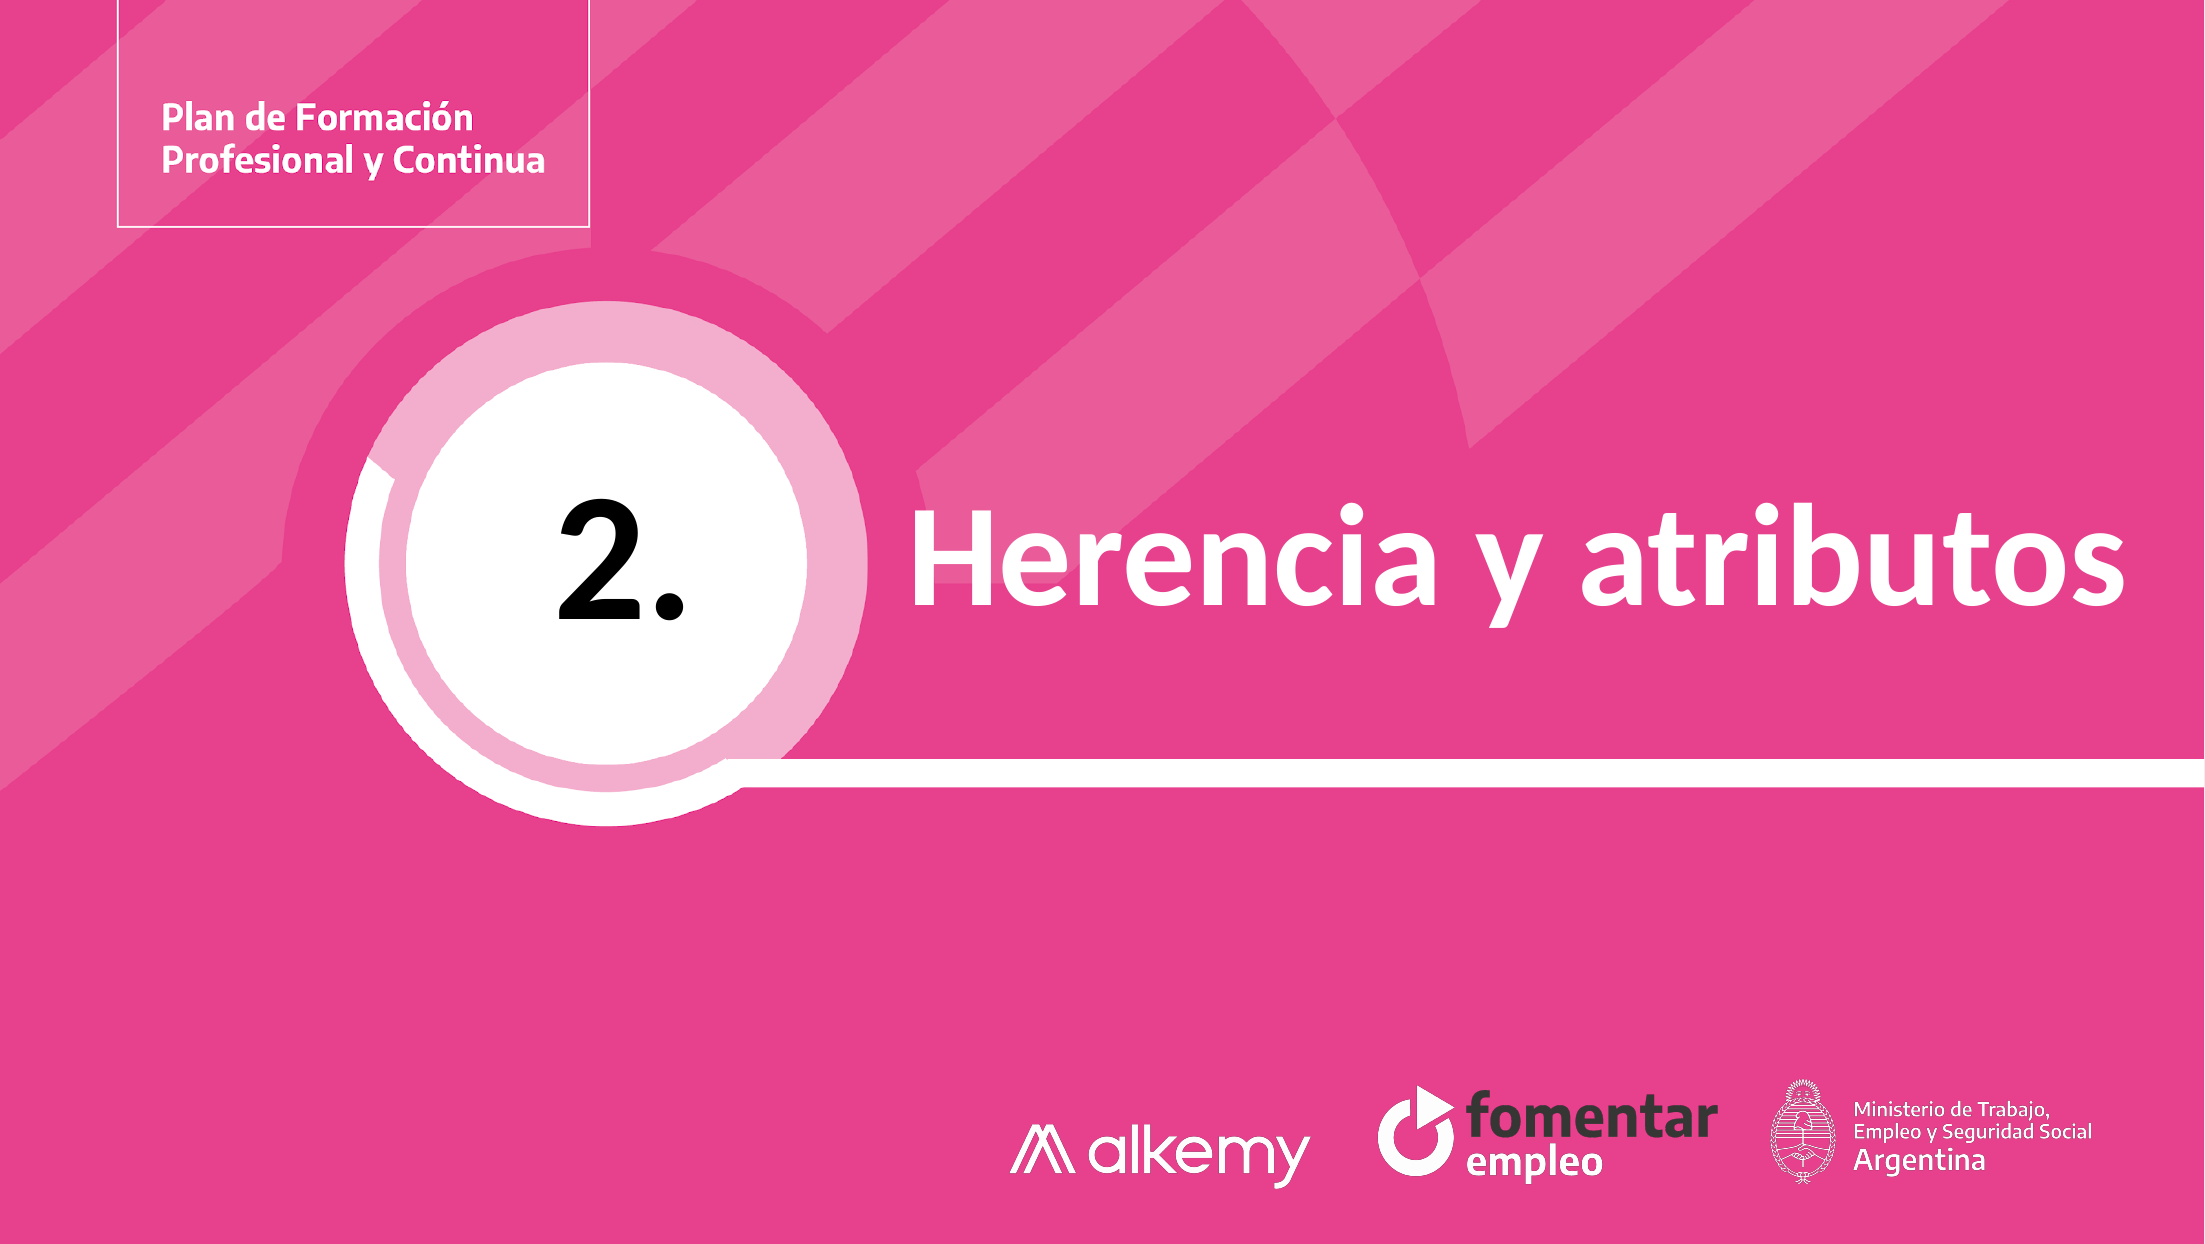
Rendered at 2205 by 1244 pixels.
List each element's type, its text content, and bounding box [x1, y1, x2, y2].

text_box 2. [530, 456, 763, 664]
text_box Herencia y atributos [885, 471, 2205, 679]
text_box [727, 759, 2205, 788]
picture [0, 0, 2205, 1244]
